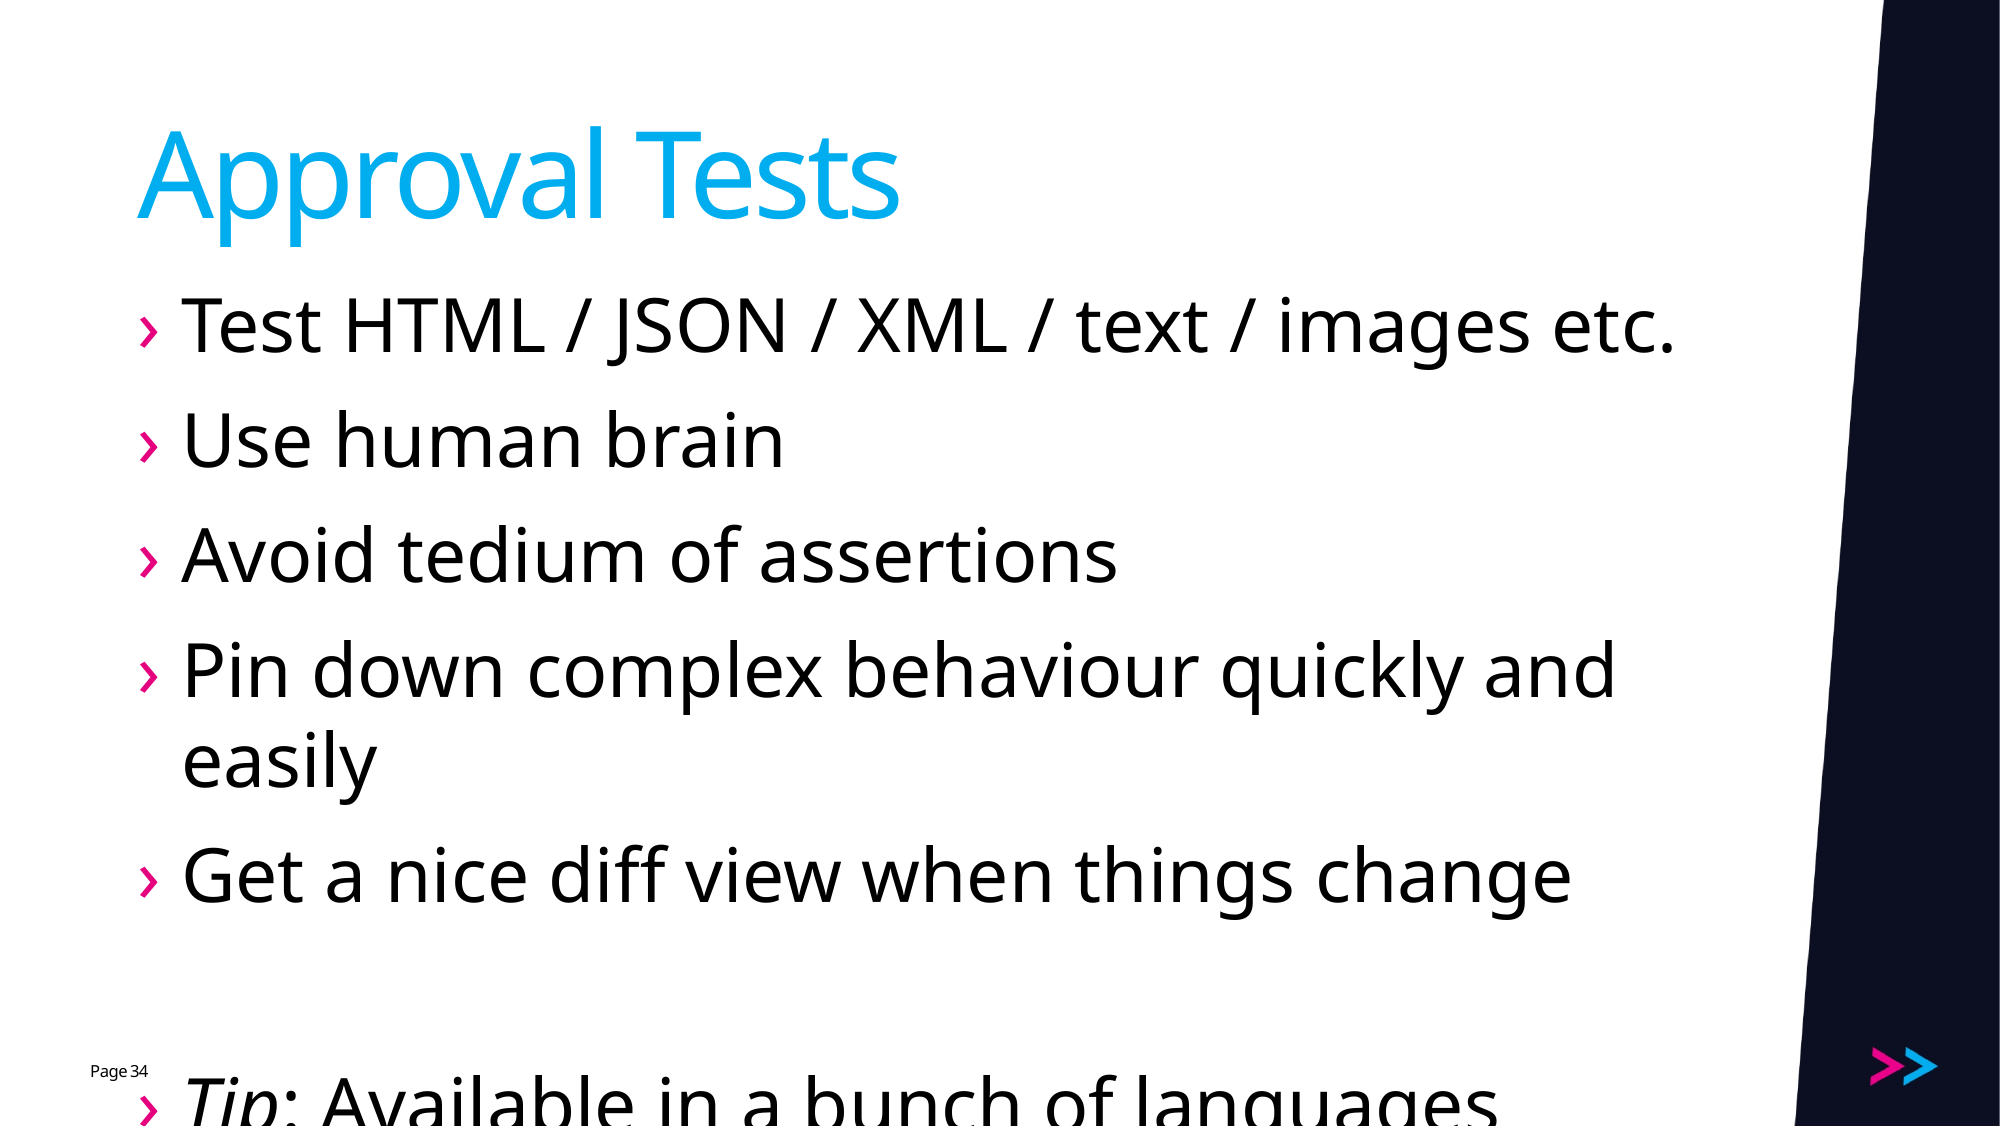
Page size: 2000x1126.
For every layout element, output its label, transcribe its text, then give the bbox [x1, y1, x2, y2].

picture [0, 0, 2000, 1126]
title Approval Tests [137, 54, 1786, 243]
list Test HTML / JSON / XML / text / images etc. Use human brain Avoid tedium of assertions Pin down complex behaviour quickly and easily Get a nice diff view when things change Tip: Available in a bunch of languages [137, 277, 1786, 1021]
slide_number 34 [130, 1061, 166, 1113]
